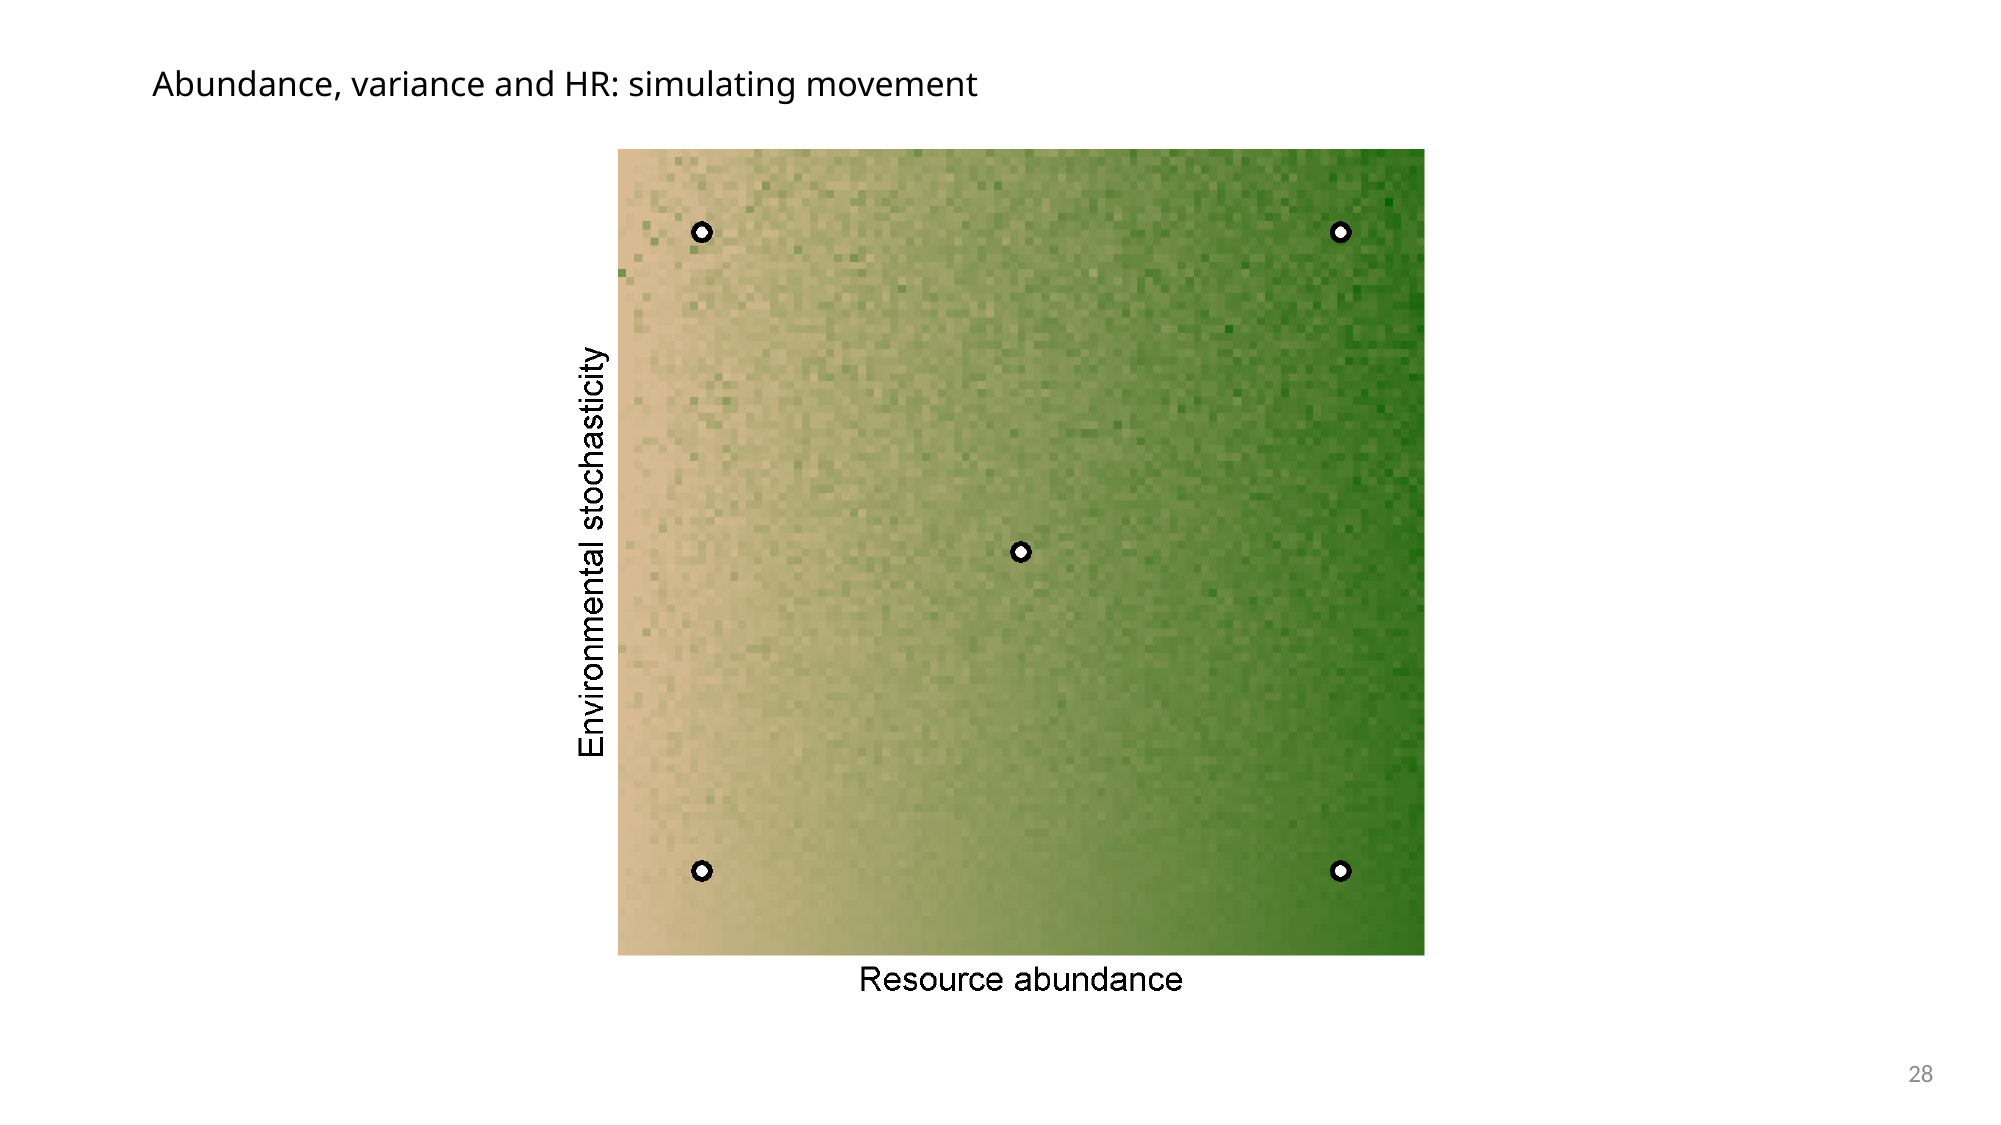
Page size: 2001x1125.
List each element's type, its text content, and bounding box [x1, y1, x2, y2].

slide_number 28 [1830, 1042, 1949, 1103]
title Abundance, variance and HR: simulating movement [137, 59, 1863, 112]
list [559, 133, 1441, 1014]
